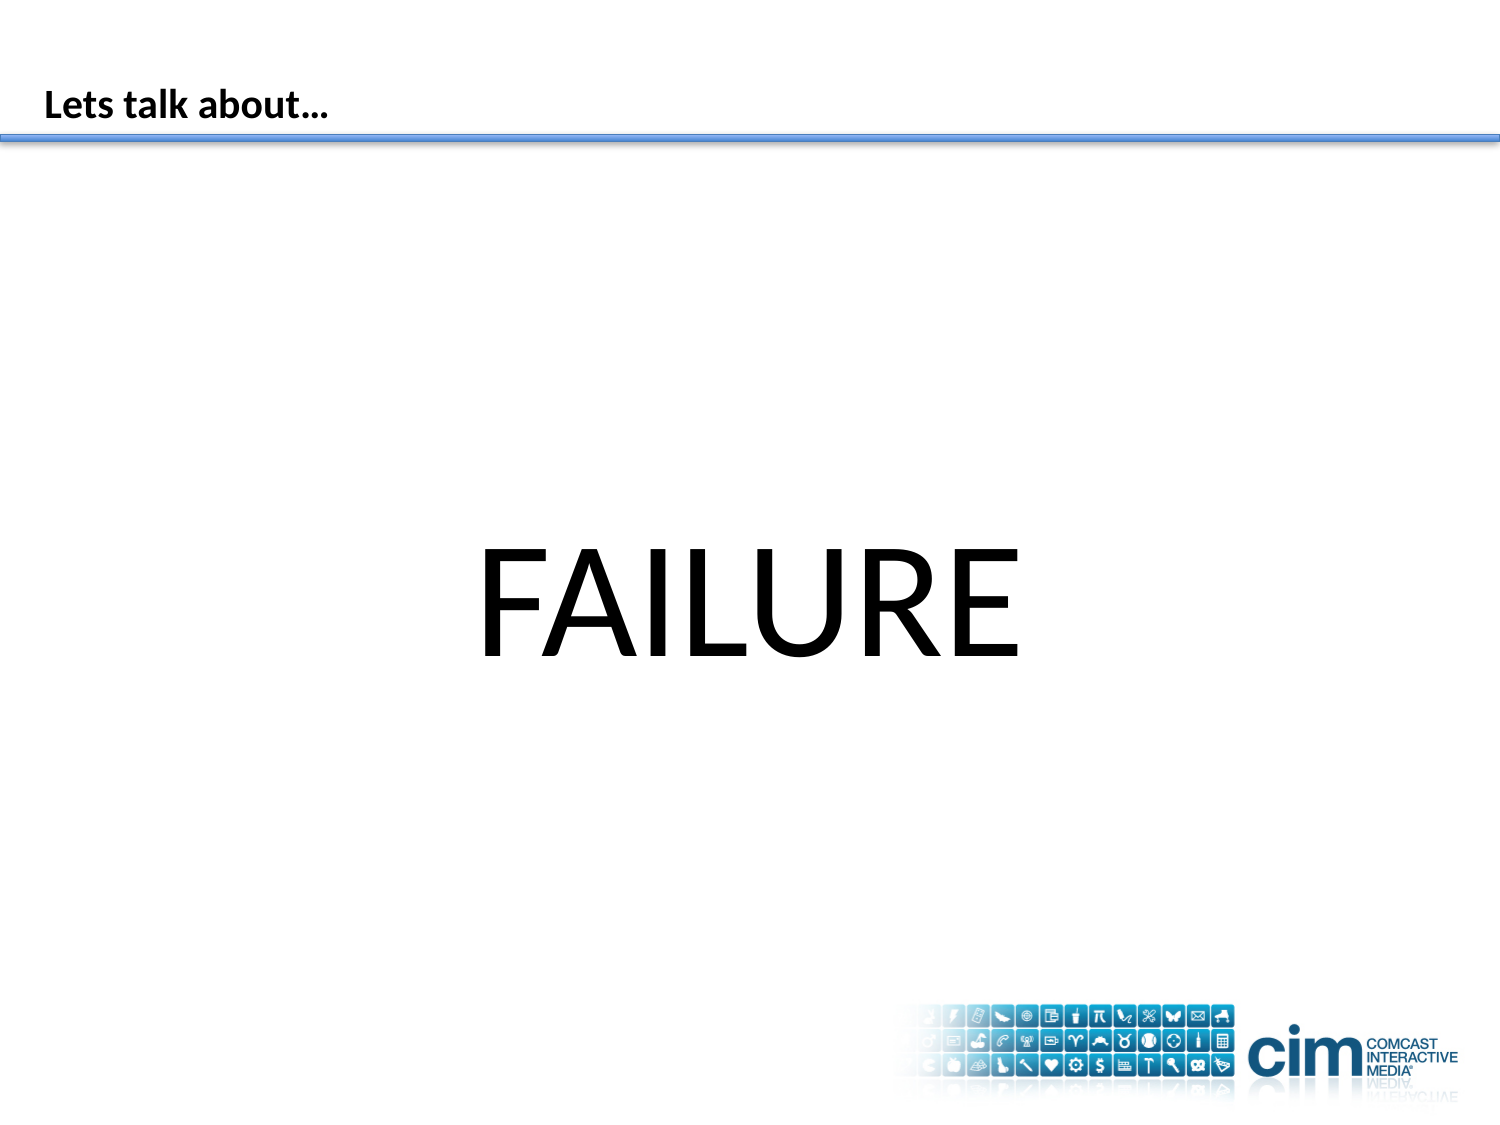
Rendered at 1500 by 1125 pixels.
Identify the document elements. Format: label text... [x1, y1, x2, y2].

title Lets talk about… [31, 74, 1453, 134]
picture [0, 0, 1500, 134]
picture [0, 142, 1500, 1125]
list FAILURE [75, 174, 1425, 1005]
